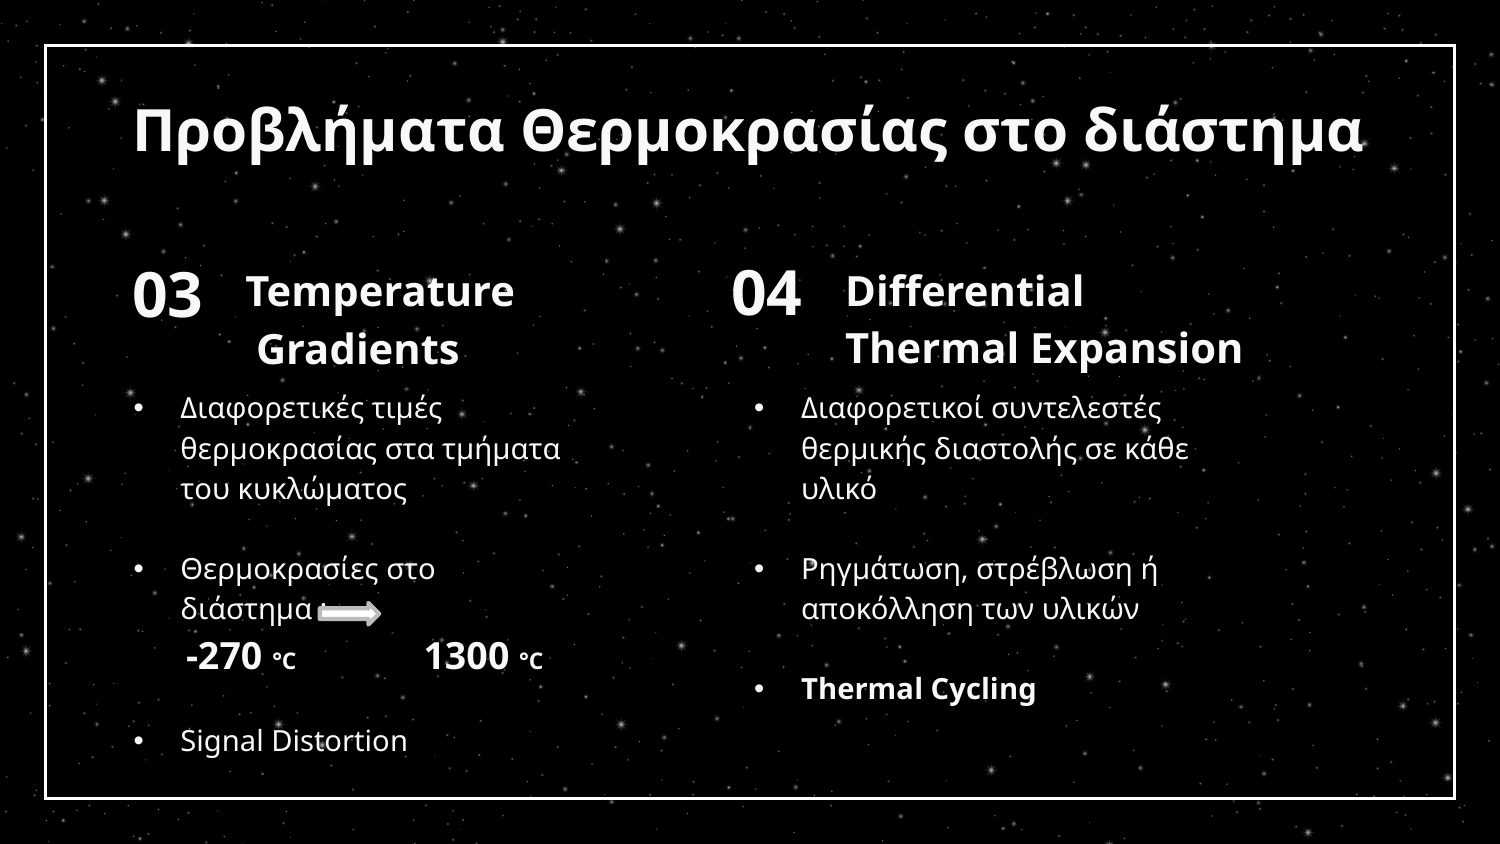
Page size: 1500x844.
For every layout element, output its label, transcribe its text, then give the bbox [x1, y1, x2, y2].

subtitle Διαφορετικές τιμές θερμοκρασίας στα τμήματα του κυκλώματος Θερμοκρασίες στο διάστημα : -270 °C 1300 °C Signal Distortion [118, 370, 581, 464]
subtitle Differential Thermal Expansion [733, 307, 1418, 387]
title Προβλήματα Θερμοκρασίας στο διάστημα [116, 88, 1383, 183]
subtitle Διαφορετικοί συντελεστές θερμικής διαστολής σε κάθε υλικό Ρηγμάτωση, στρέβλωση ή αποκόλληση των υλικών Thermal Cycling [739, 387, 1224, 464]
text_box [317, 601, 382, 627]
picture [0, 0, 1500, 844]
title 03 [116, 216, 246, 370]
subtitle Temperature Gradients [122, 307, 737, 388]
title 04 [716, 213, 846, 367]
